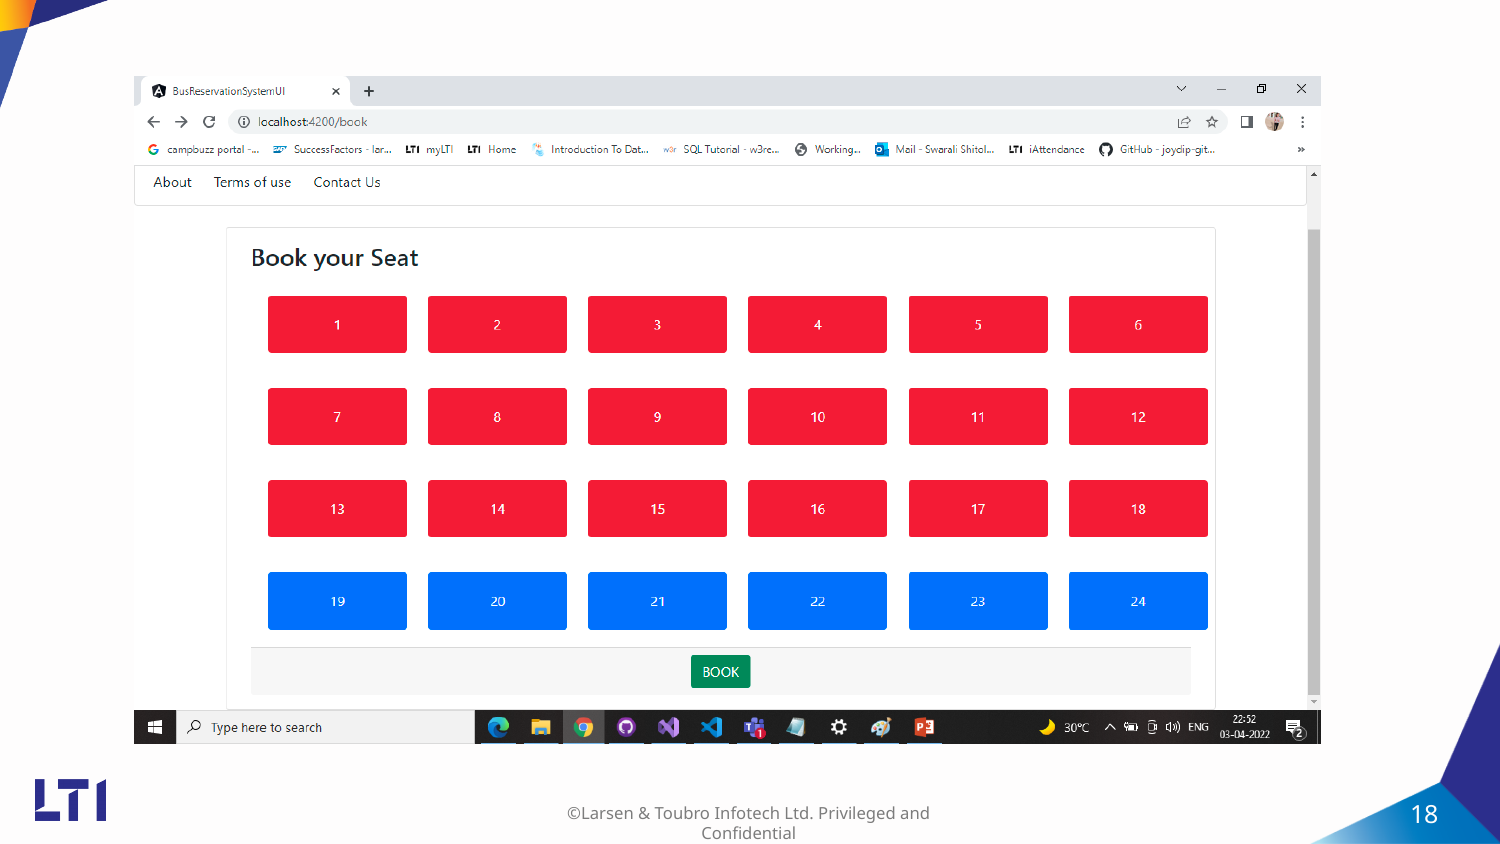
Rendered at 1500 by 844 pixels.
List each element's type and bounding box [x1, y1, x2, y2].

picture [134, 76, 1500, 844]
picture [35, 779, 106, 821]
picture [0, 0, 109, 110]
